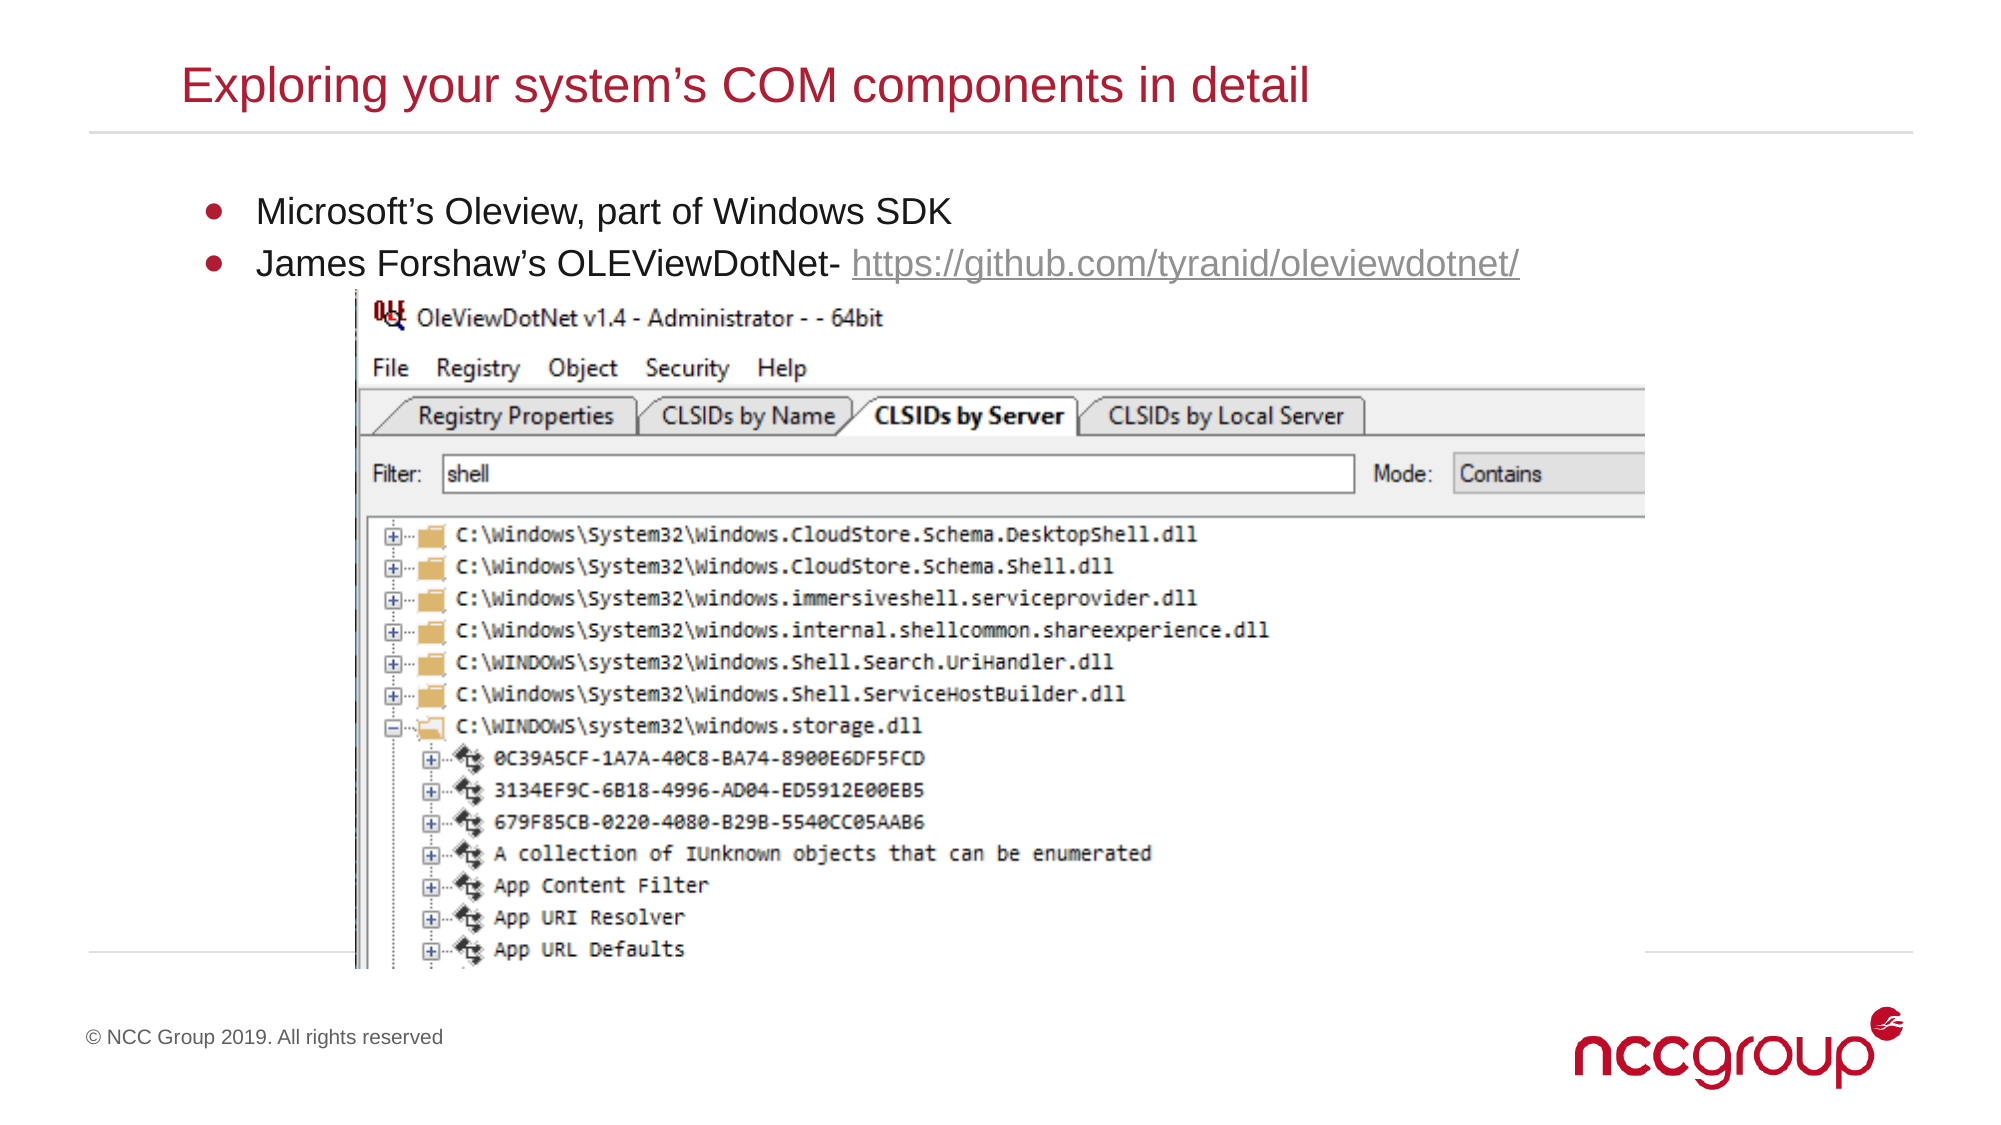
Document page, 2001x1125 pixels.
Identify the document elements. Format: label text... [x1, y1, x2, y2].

list Microsoft’s Oleview, part of Windows SDK James Forshaw’s OLEViewDotNet- https://github.com/tyranid/oleviewdotnet/ [165, 172, 1835, 869]
list Exploring your system’s COM components in detail [165, 51, 1835, 119]
picture [1553, 992, 1920, 1115]
picture [355, 289, 1645, 969]
